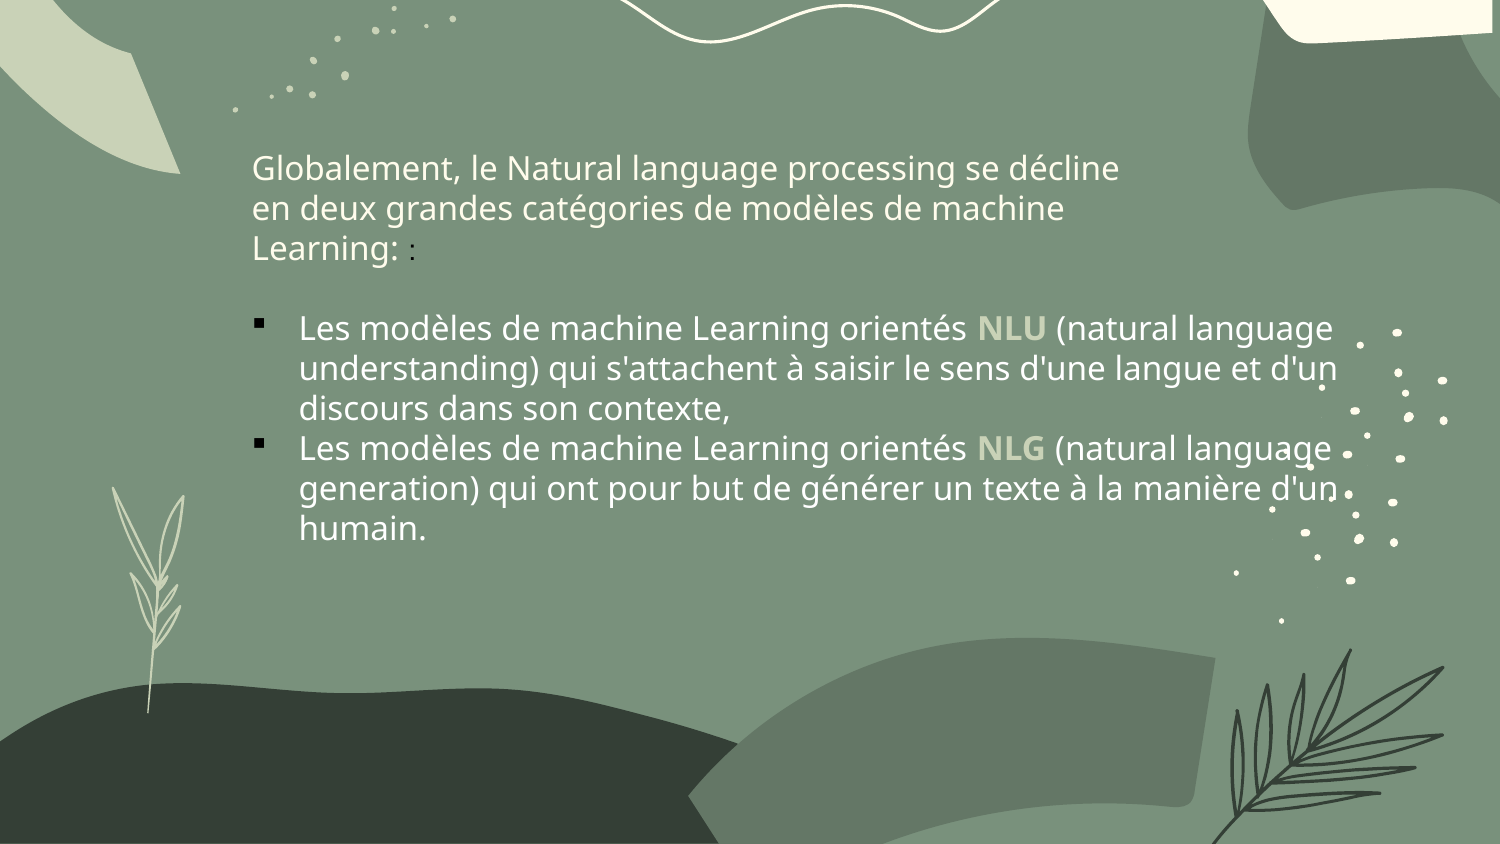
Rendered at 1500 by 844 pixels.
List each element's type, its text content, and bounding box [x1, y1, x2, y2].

text_box Globalement, le Natural language processing se décline en deux grandes catégories de modèles de machine Learning: : [236, 139, 1184, 275]
text_box Les modèles de machine Learning orientés NLU (natural language understanding) qui s'attachent à saisir le sens d'une langue et d'un discours dans son contexte, Les modèles de machine Learning orientés NLG (natural language generation) qui ont pour but de générer un texte à la manière d'un humain. [236, 299, 1359, 555]
